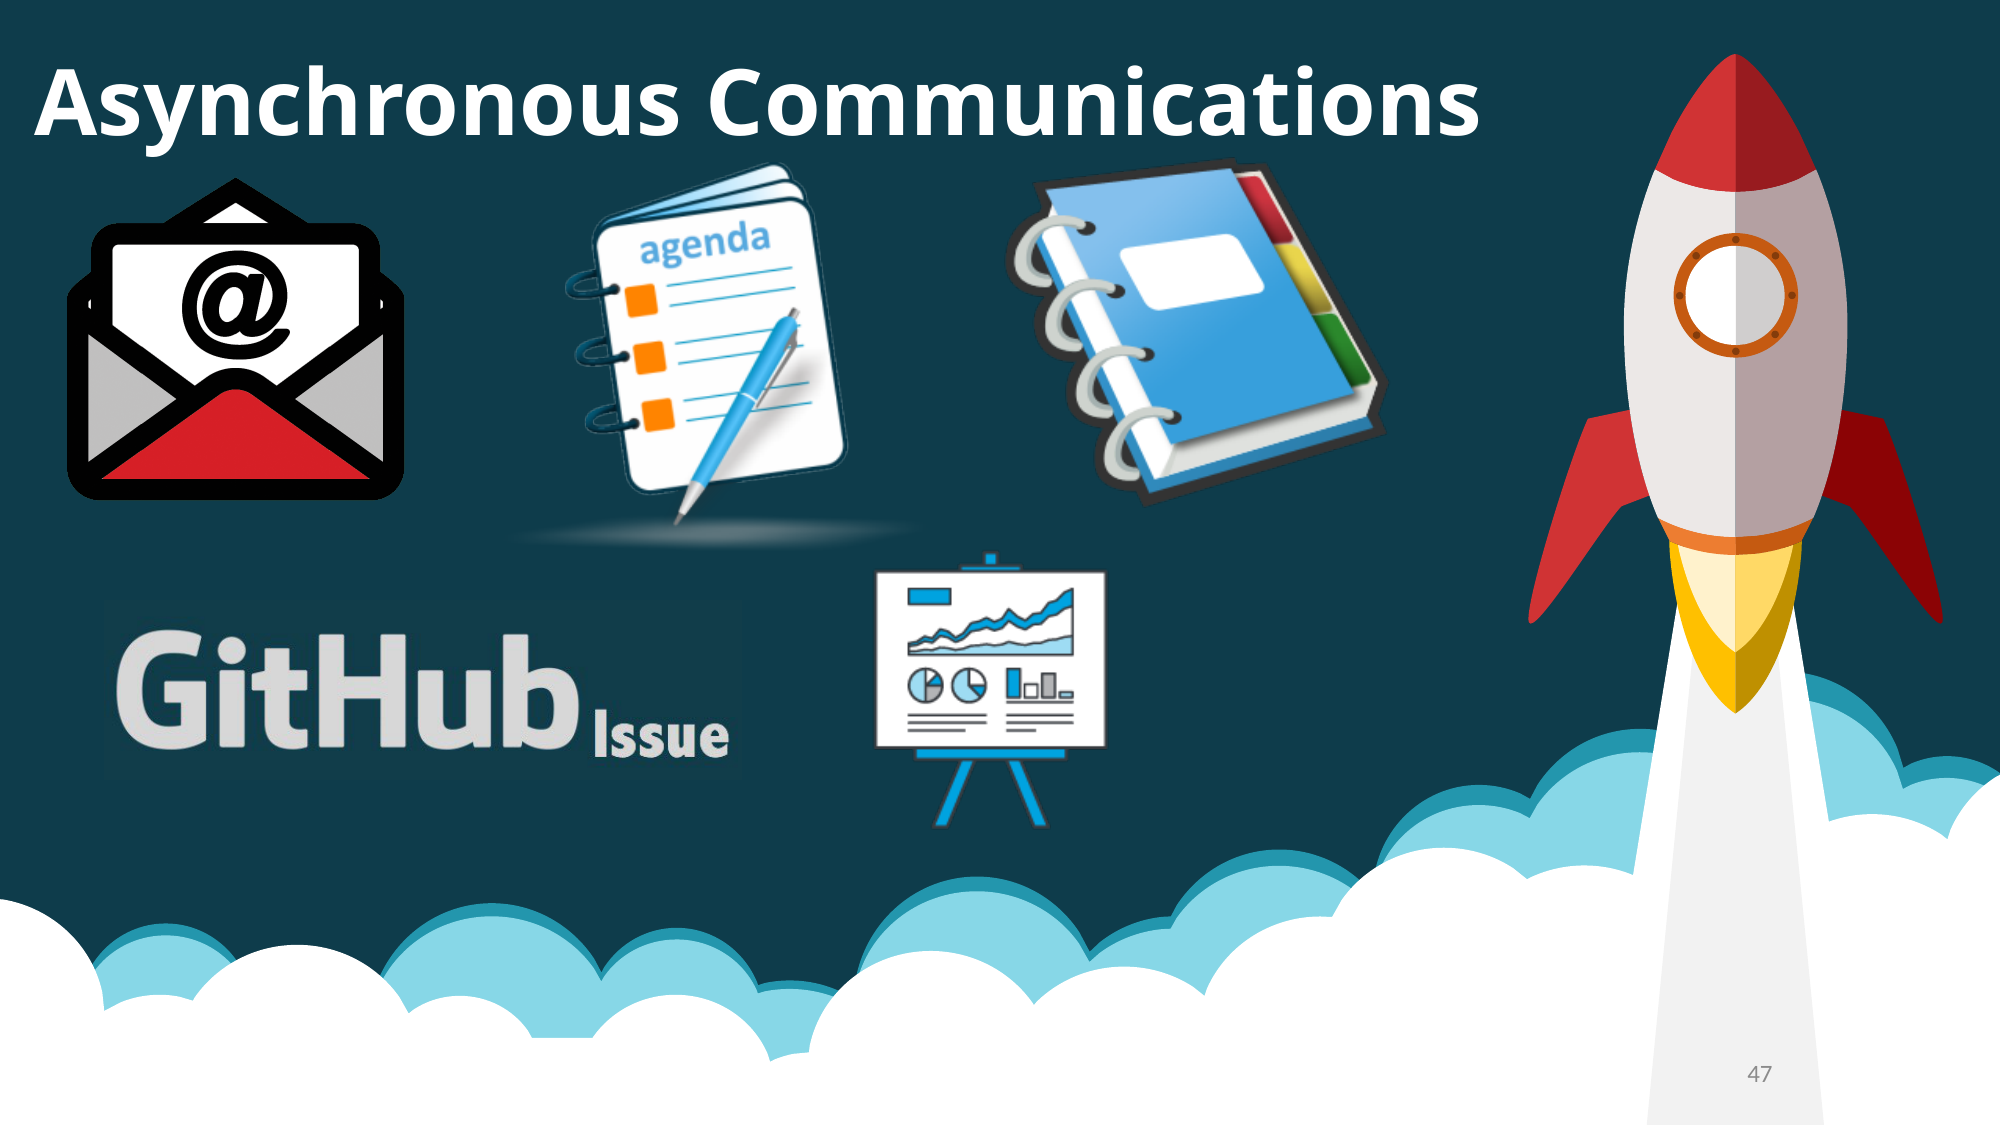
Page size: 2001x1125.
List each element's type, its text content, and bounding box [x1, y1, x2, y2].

picture [481, 125, 1398, 886]
title Asynchronous Communications [19, 0, 1745, 215]
picture [104, 600, 742, 780]
picture [47, 125, 424, 553]
slide_number 47 [1412, 1042, 1788, 1103]
